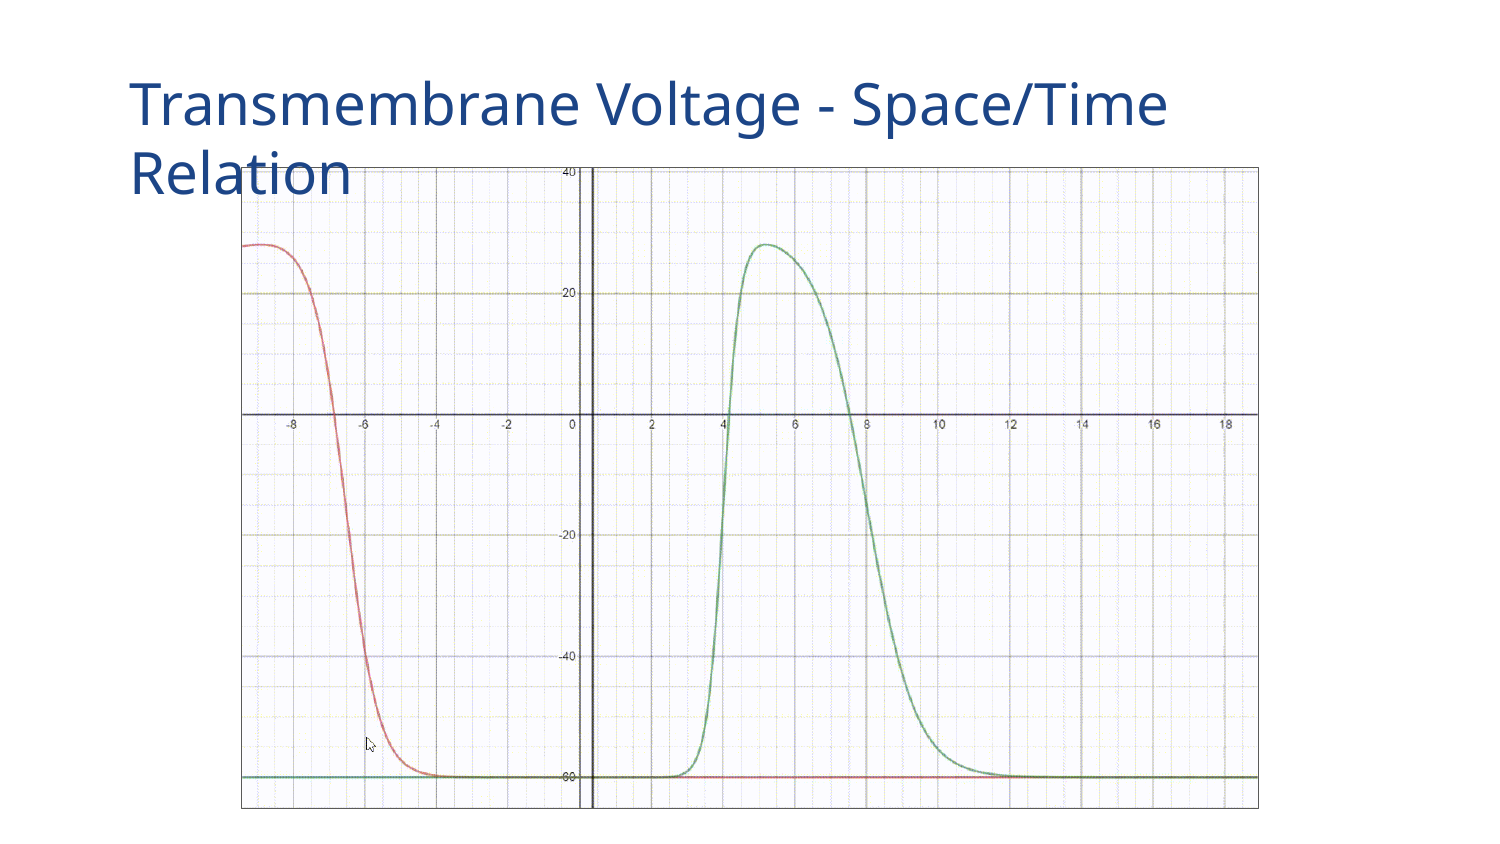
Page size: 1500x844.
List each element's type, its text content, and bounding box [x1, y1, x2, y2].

title Transmembrane Voltage - Space/Time Relation [114, 51, 1416, 146]
picture [242, 167, 1258, 808]
